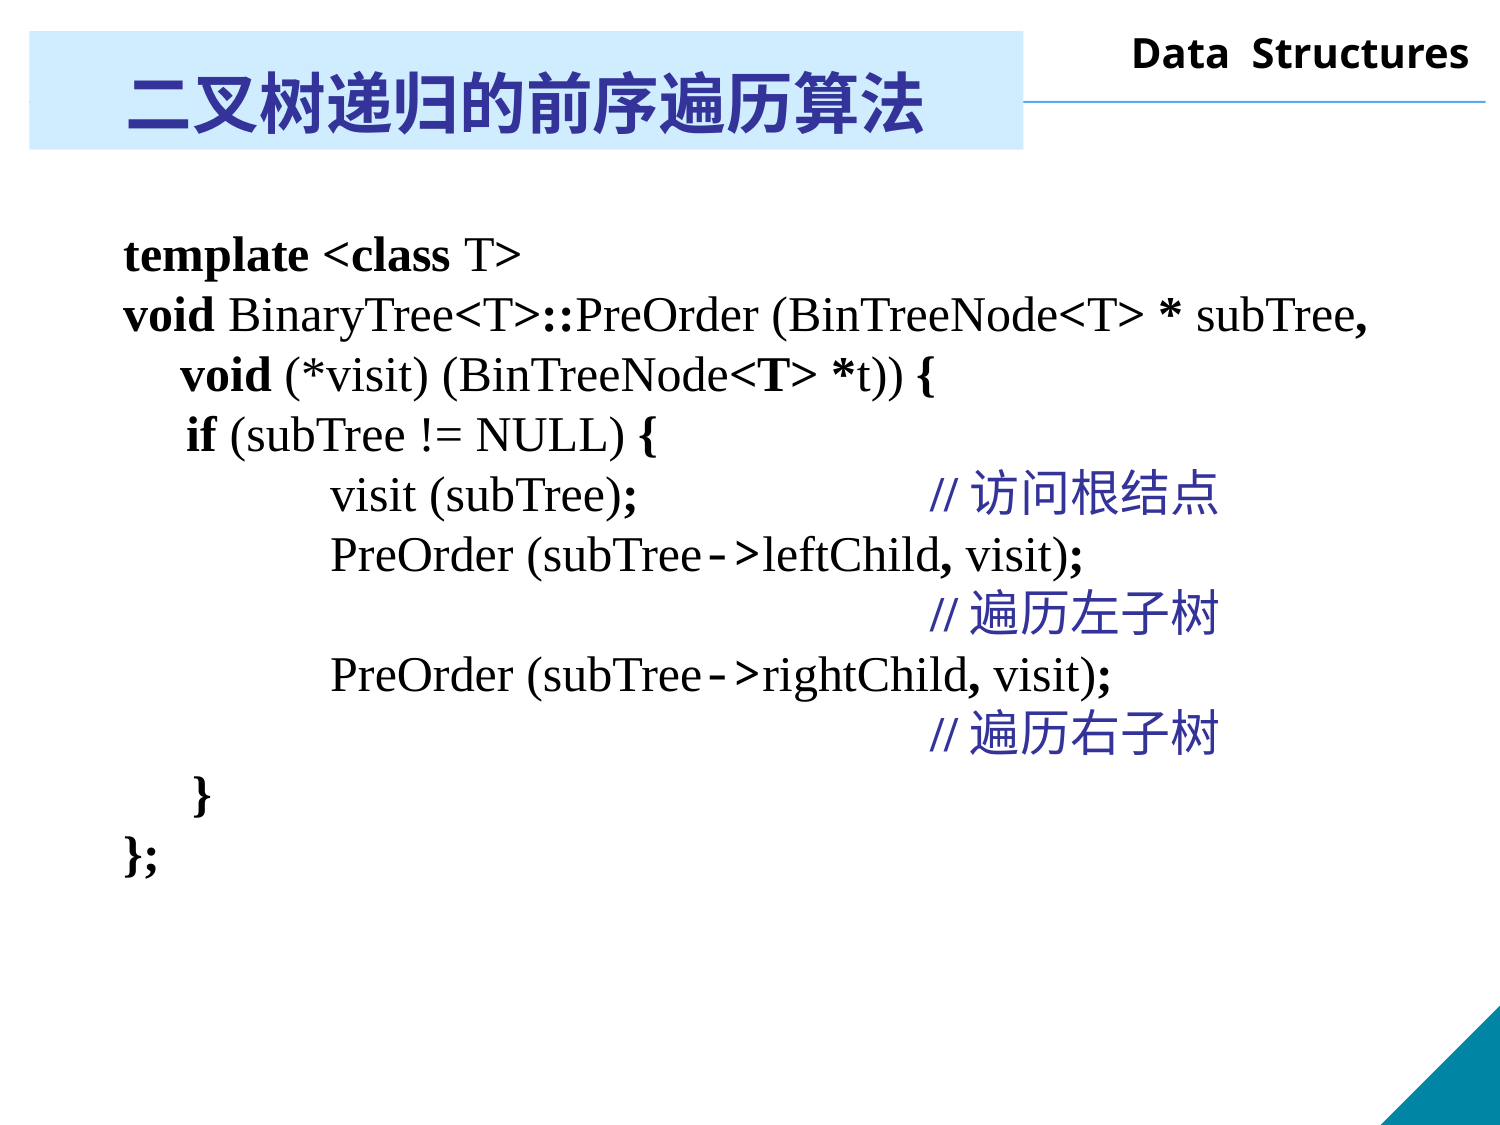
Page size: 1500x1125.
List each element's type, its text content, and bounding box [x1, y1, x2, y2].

title 二叉树递归的前序遍历算法 [29, 31, 1024, 150]
list template <class T> void BinaryTree<T>::PreOrder (BinTreeNode<T> * subTree, void (*visit) (BinTreeNode<T> *t)) { if (subTree != NULL) { visit (subTree); //访问根结点 PreOrder (subTree->leftChild, visit); //遍历左子树 PreOrder (subTree->rightChild, visit); //遍历右子树 } }; [108, 214, 1459, 1047]
